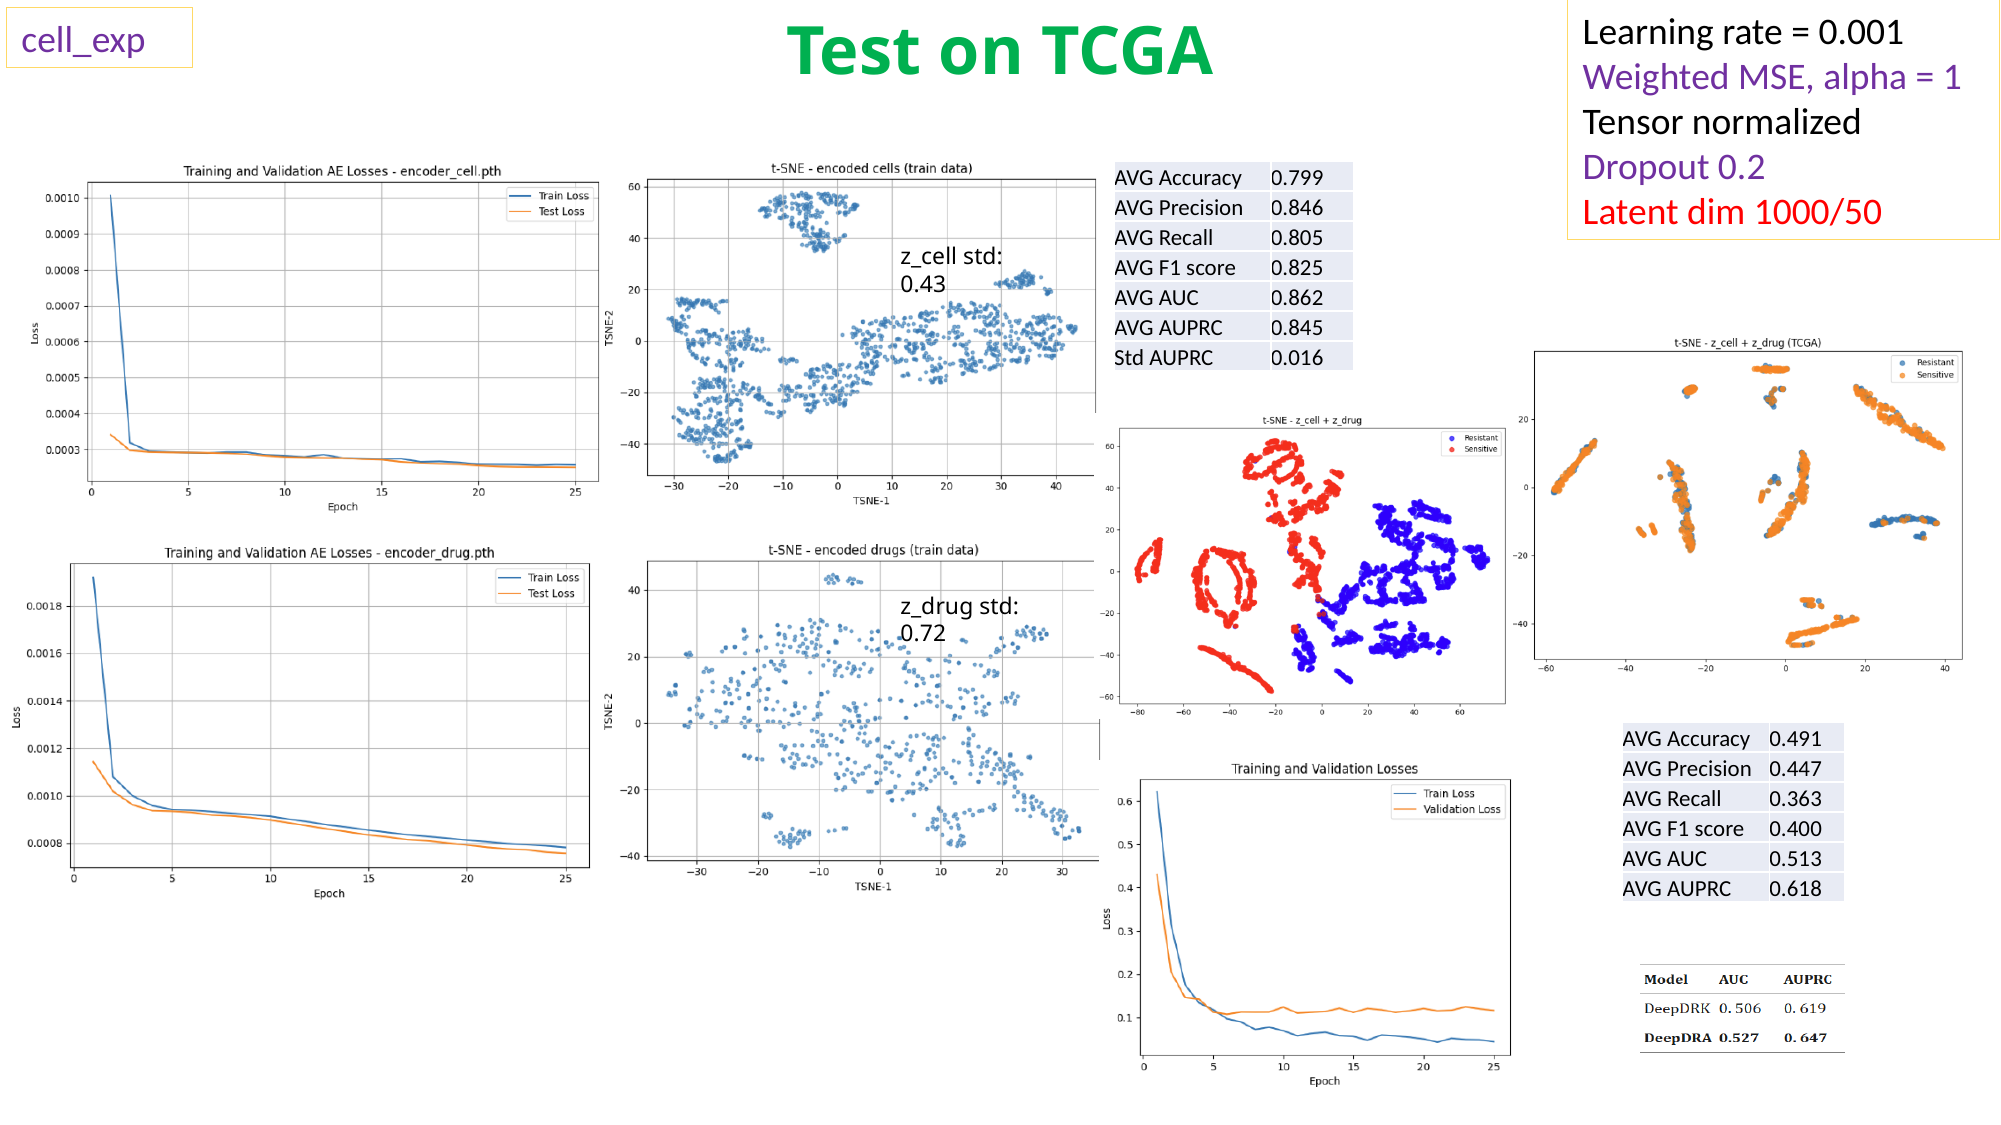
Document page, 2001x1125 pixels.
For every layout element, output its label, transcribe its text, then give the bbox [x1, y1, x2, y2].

table_cell 0.618 [1770, 873, 1844, 901]
table_cell 0.862 [1272, 282, 1353, 310]
table_cell AVG Precision [1115, 192, 1270, 220]
table_cell 0.805 [1272, 222, 1353, 250]
table_cell AVG Recall [1115, 222, 1270, 250]
table_cell AVG Precision [1623, 753, 1769, 781]
table_cell AVG F1 score [1115, 252, 1270, 280]
table_cell 0.363 [1770, 783, 1844, 811]
table_header AVG Accuracy [1623, 723, 1769, 751]
table_cell 0.447 [1770, 753, 1844, 781]
table_header AVG Accuracy [1115, 162, 1270, 190]
table_cell 0.016 [1272, 342, 1353, 370]
table_cell AVG F1 score [1623, 813, 1769, 841]
title Test on TCGA [137, 0, 1567, 162]
picture [1513, 334, 1968, 676]
table_cell AVG AUPRC [1623, 873, 1769, 901]
table_cell AVG AUPRC [1115, 312, 1270, 340]
table_cell 0.846 [1272, 192, 1353, 220]
picture [1634, 961, 1848, 1055]
table_cell 0.400 [1770, 813, 1844, 841]
table_header 0.491 [1770, 723, 1844, 751]
table_cell 0.845 [1272, 312, 1353, 340]
picture [24, 159, 1514, 1090]
table_cell 0.513 [1770, 843, 1844, 871]
table_cell Std AUPRC [1115, 342, 1270, 370]
table_header 0.799 [1272, 162, 1353, 190]
picture [6, 543, 592, 900]
table_cell AVG Recall [1623, 783, 1769, 811]
table_cell AVG AUC [1623, 843, 1769, 871]
table_cell 0.825 [1272, 252, 1353, 280]
text_box cell_exp [6, 7, 193, 68]
table_cell AVG AUC [1115, 282, 1270, 310]
text_box Learning rate = 0.001 Weighted MSE, alpha = 1 Tensor normalized Dropout 0.2 Latent dim 1000/50 [1567, 0, 2000, 240]
